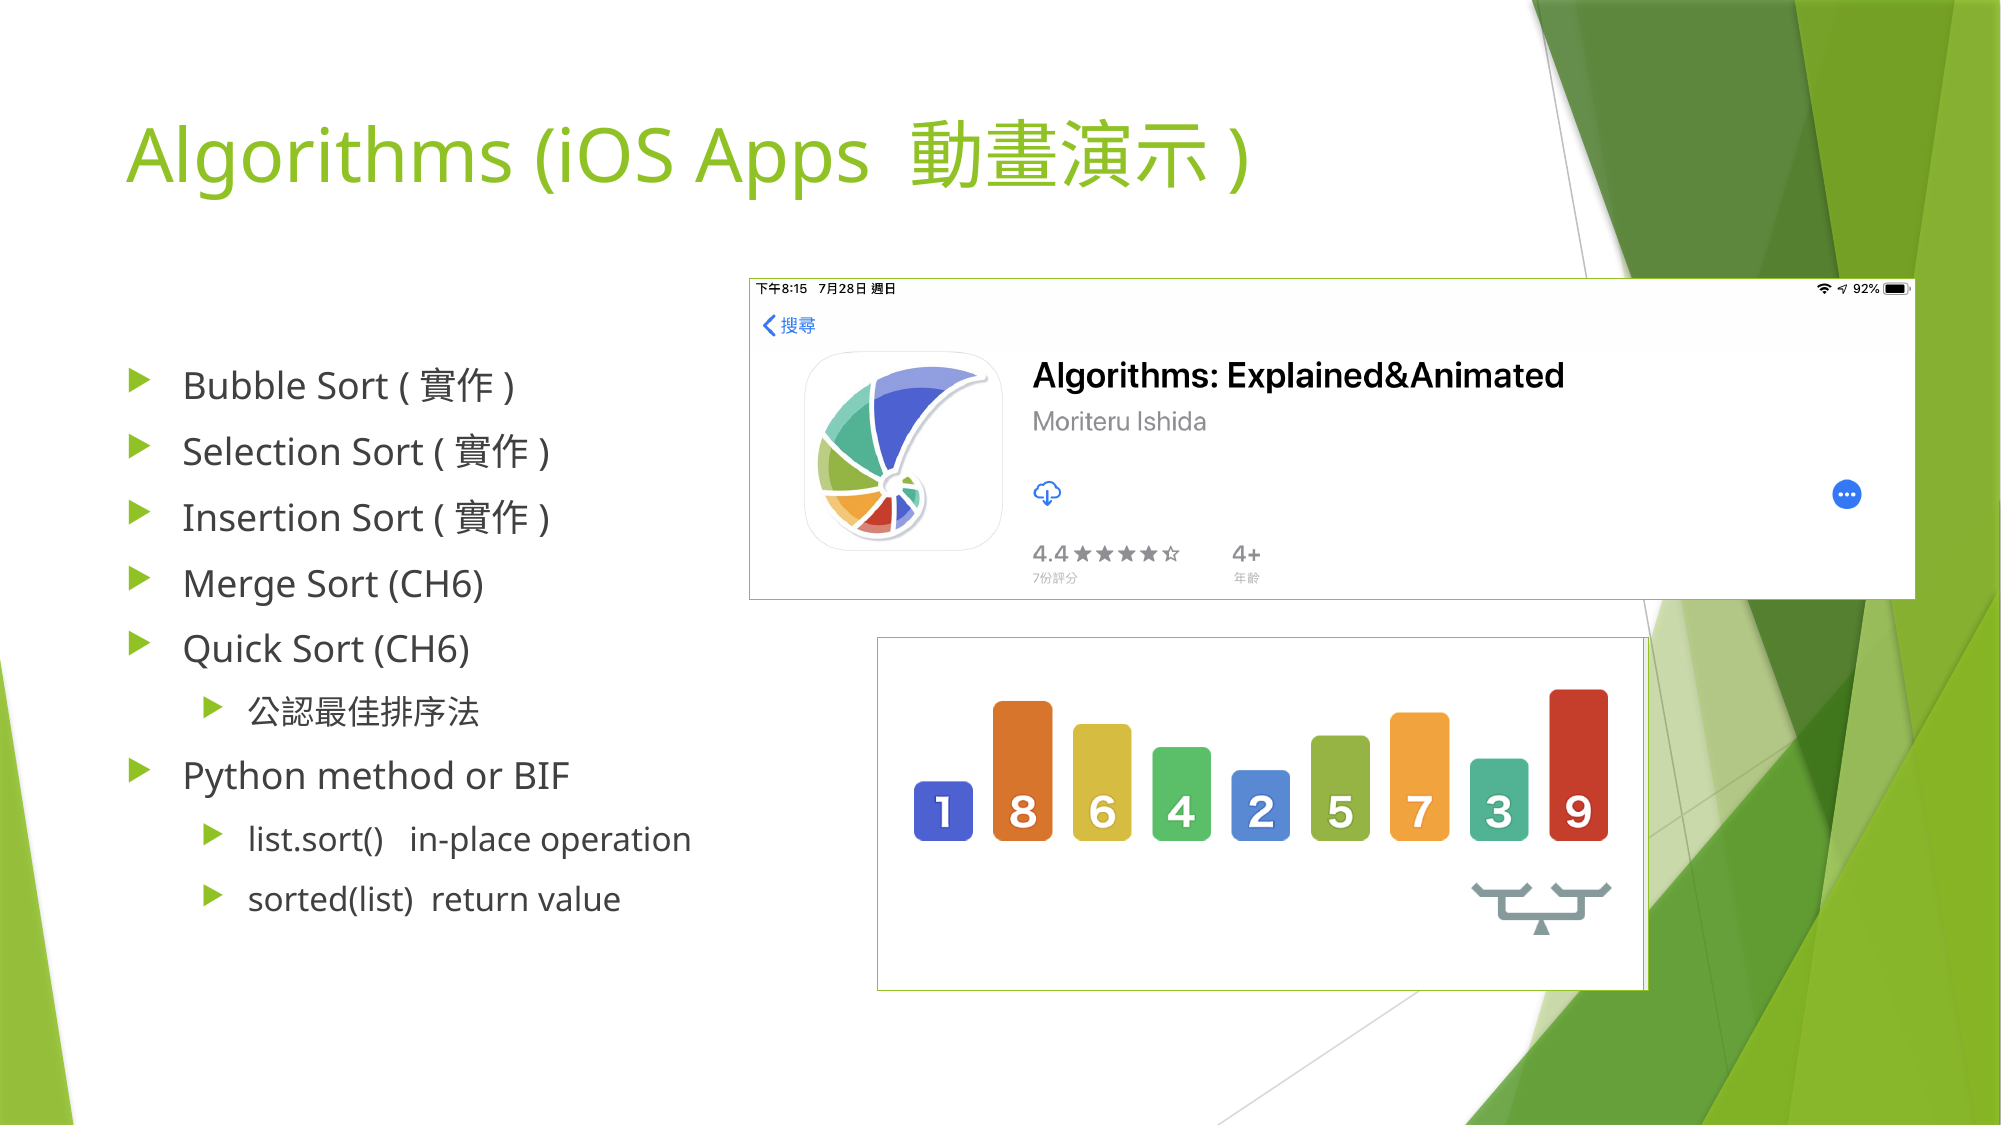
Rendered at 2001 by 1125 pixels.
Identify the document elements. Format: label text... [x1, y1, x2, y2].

title Algorithms (iOS Apps 動畫演示) [111, 99, 1522, 317]
list Bubble Sort (實作) Selection Sort (實作) Insertion Sort (實作) Merge Sort (CH6) Quick Sort (CH6) 公認最佳排序法 Python method or BIF list.sort() in-place operation sorted(list) return value [111, 354, 1522, 992]
picture [877, 636, 1650, 992]
picture [749, 277, 1916, 600]
